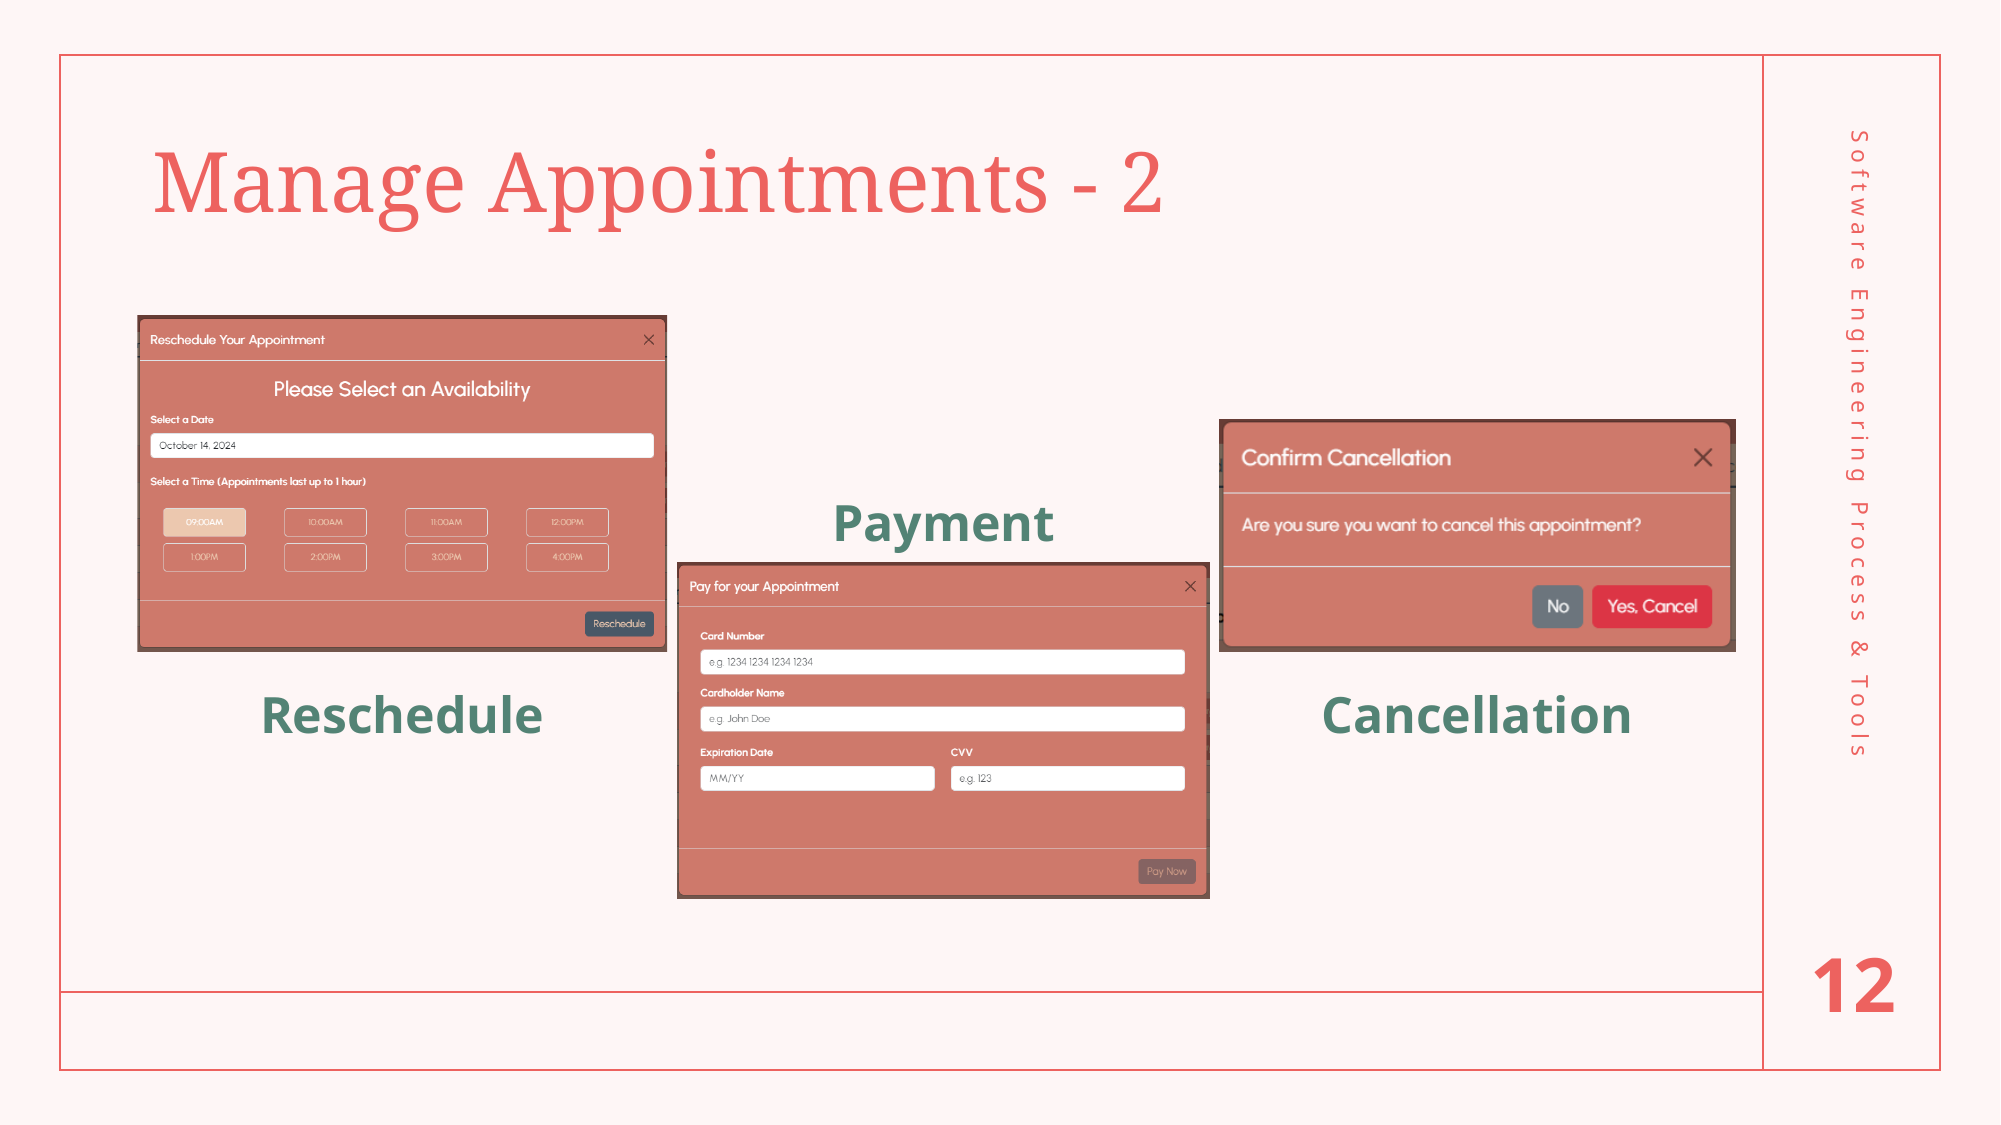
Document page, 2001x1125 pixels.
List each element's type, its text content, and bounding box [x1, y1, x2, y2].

picture [137, 315, 668, 652]
picture [676, 562, 1210, 899]
title Manage Appointments - 2 [137, 96, 1679, 275]
text_box Cancellation [1219, 653, 1736, 762]
list Reschedule [137, 652, 668, 762]
picture [1219, 419, 1736, 653]
footer Software Engineering Process & Tools [1822, 115, 1883, 791]
slide_number 12 [1775, 930, 1932, 1055]
text_box Payment [678, 460, 1210, 562]
